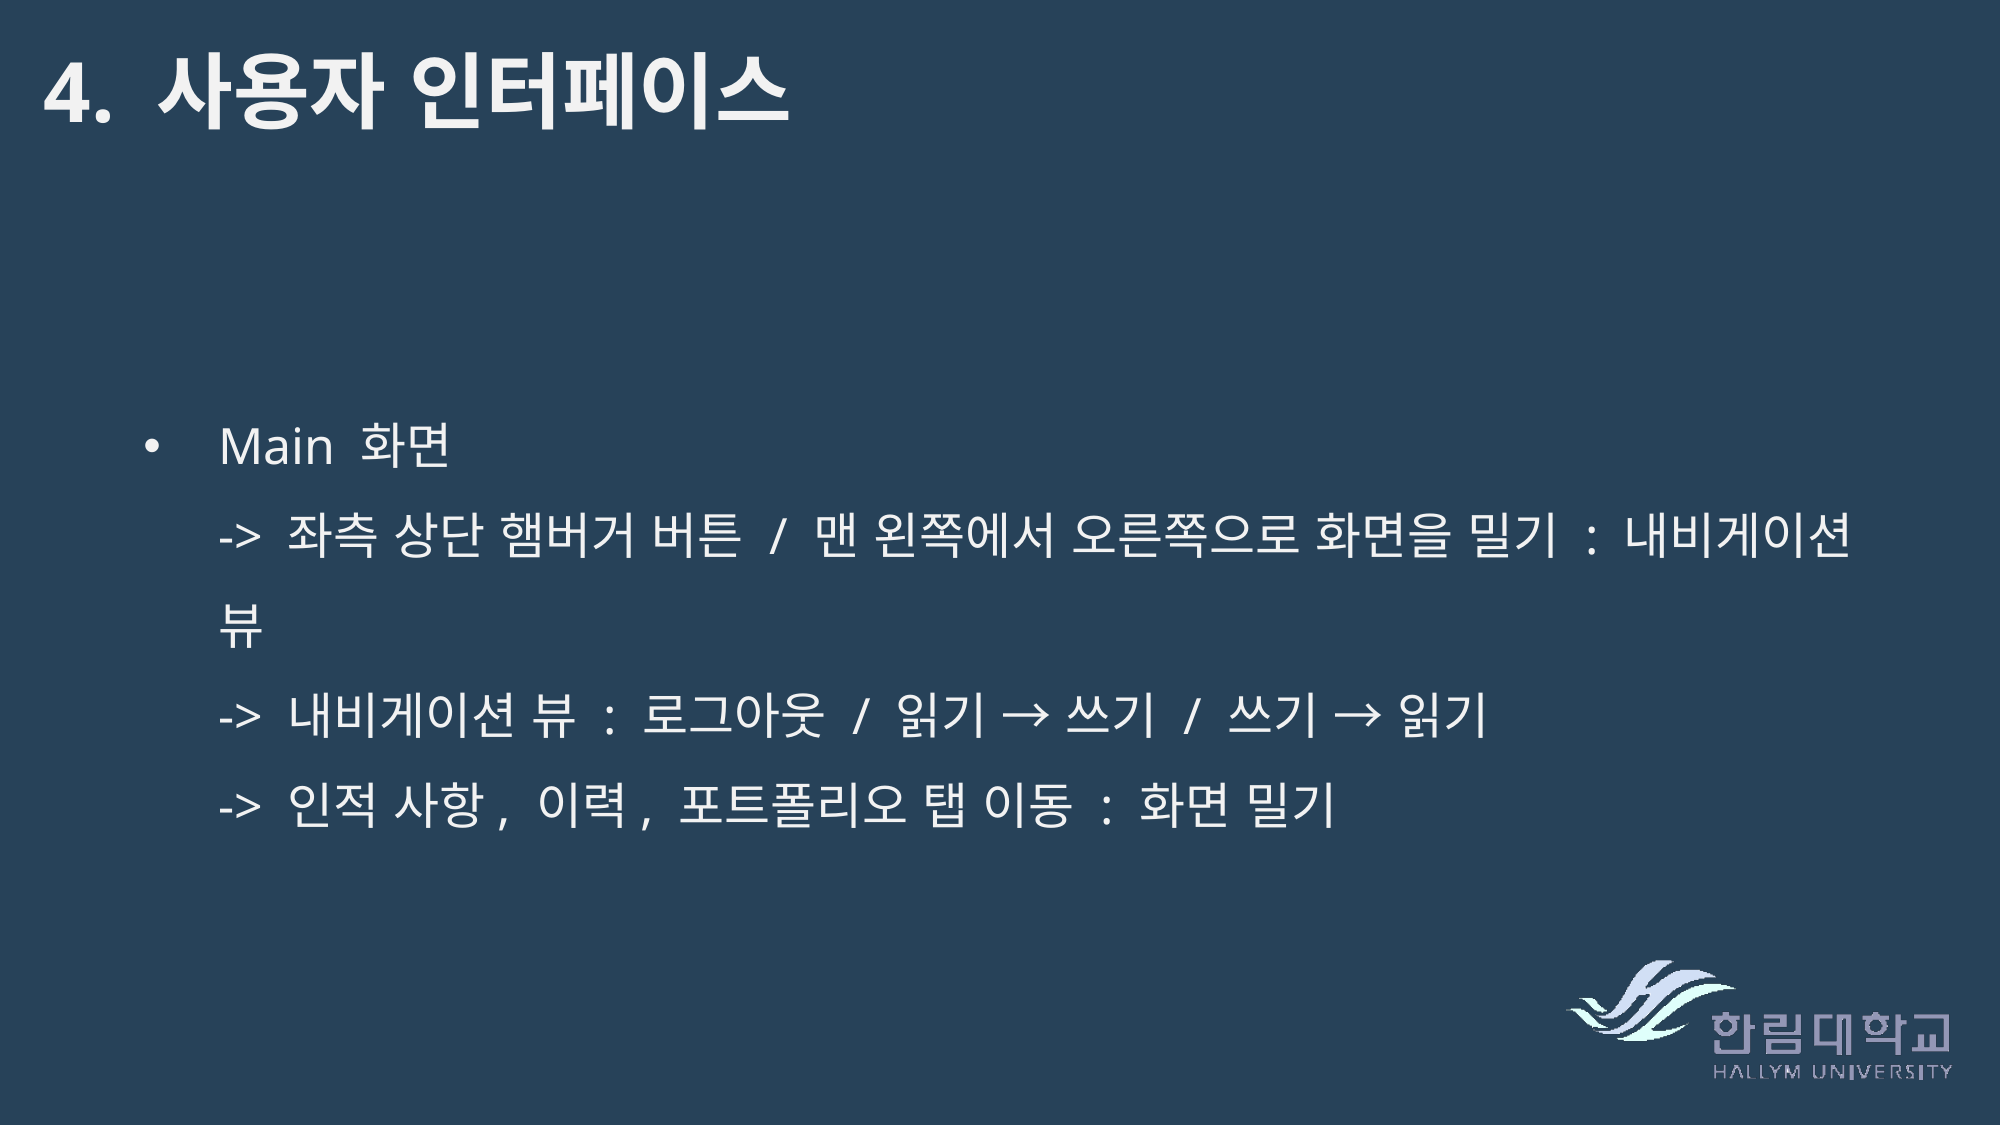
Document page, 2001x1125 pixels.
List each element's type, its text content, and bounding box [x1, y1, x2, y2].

text_box 4. 사용자 인터페이스 [28, 32, 807, 147]
picture [1566, 959, 1954, 1080]
text_box Main 화면 -> 좌측 상단 햄버거 버튼 / 맨 왼쪽에서 오른쪽으로 화면을 밀기 : 내비게이션 뷰 -> 내비게이션 뷰 : 로그아웃 / 읽기 → 쓰기 / 쓰기 → 읽기 -> 인적 사항, 이력, 포트폴리오 탭 이동 : 화면 밀기 [128, 377, 1917, 843]
